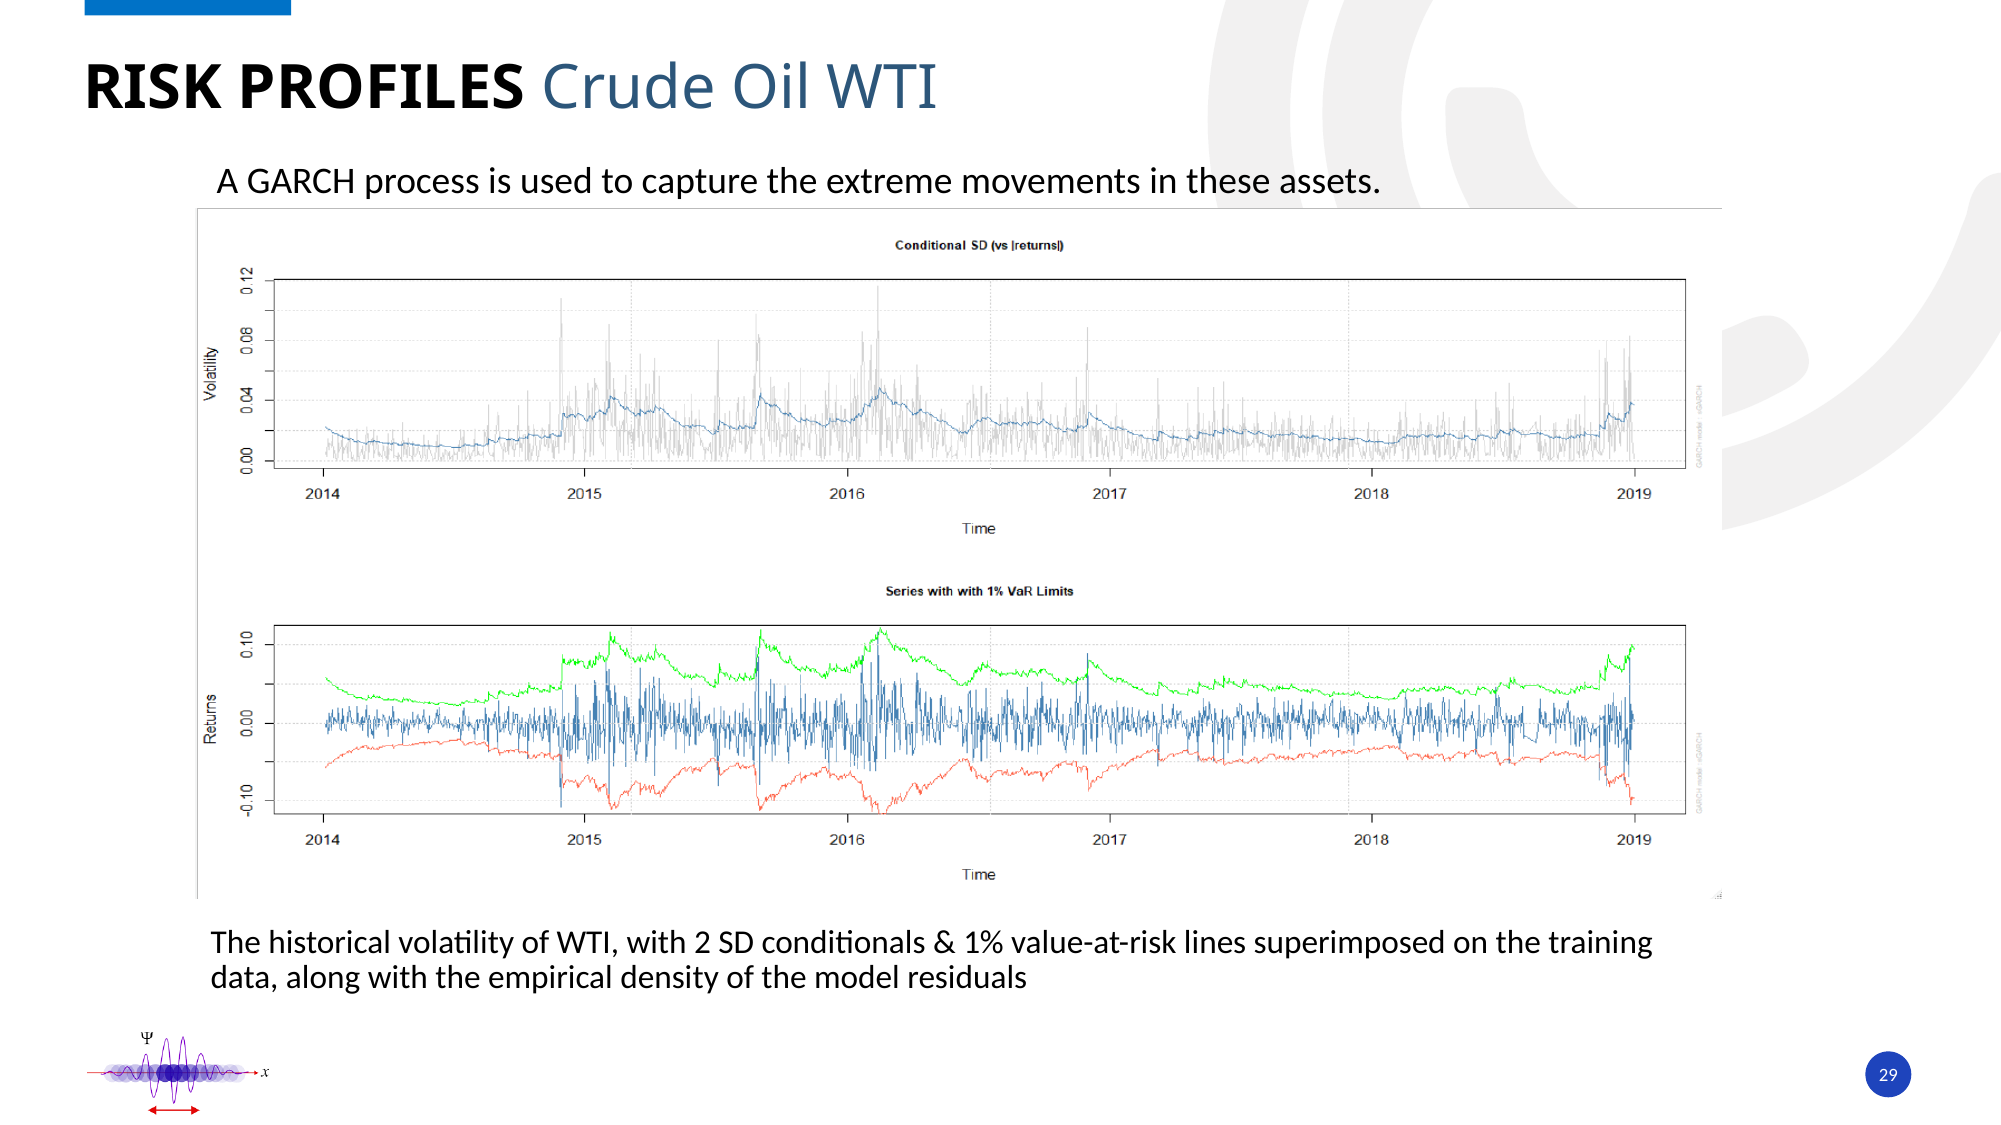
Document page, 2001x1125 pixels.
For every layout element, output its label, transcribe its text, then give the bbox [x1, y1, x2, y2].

slide_number 29 [1864, 1059, 1913, 1090]
title RISK PROFILES Crude Oil WTI [68, 48, 1042, 204]
list The historical volatility of WTI, with 2 SD conditionals & 1% value-at-risk lines superimposed on the training data, along with the empirical density of the model residuals [195, 916, 1722, 1059]
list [195, 209, 1722, 899]
text_box A GARCH process is used to capture the extreme movements in these assets. [201, 148, 1407, 209]
picture [87, 1026, 269, 1116]
